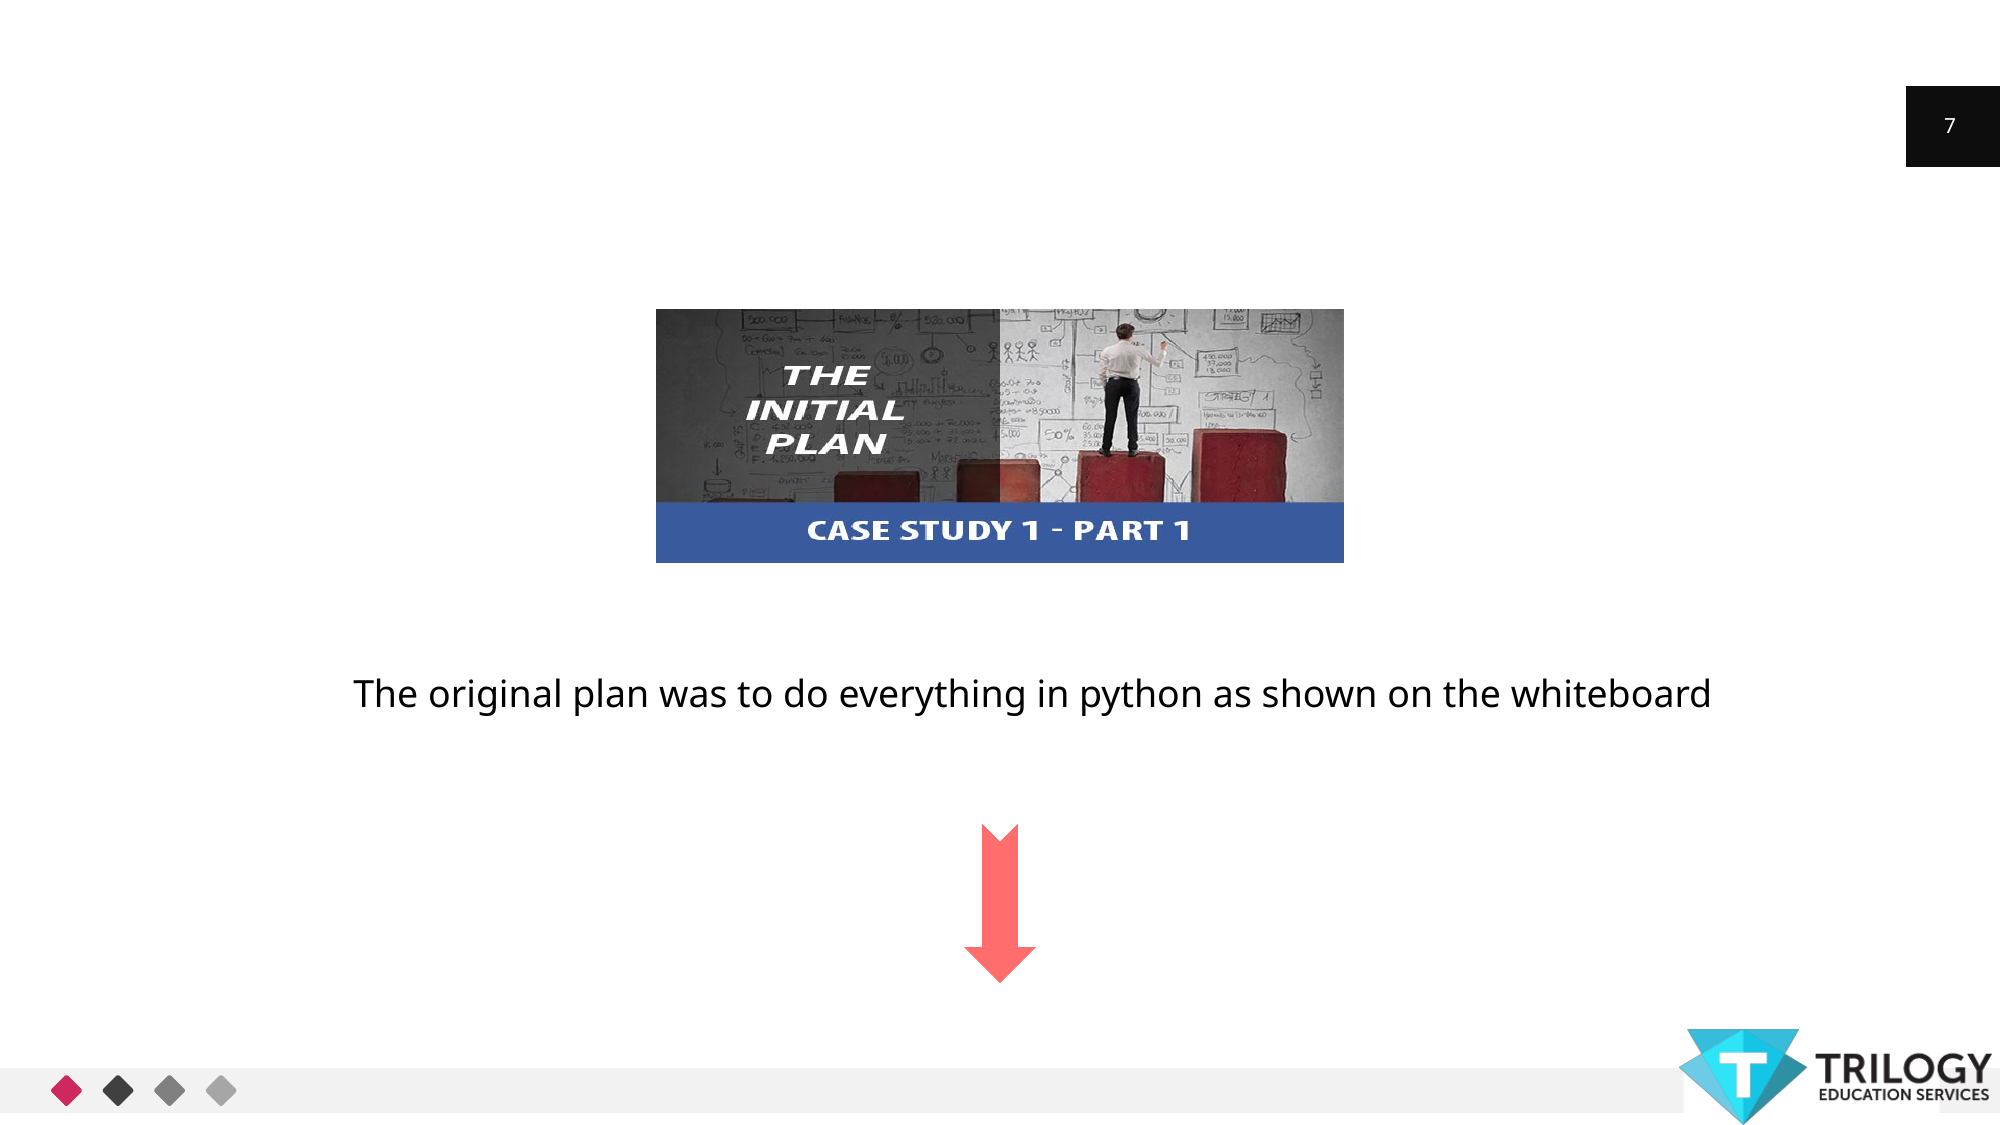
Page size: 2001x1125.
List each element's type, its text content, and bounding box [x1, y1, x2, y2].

text_box The original plan was to do everything in python as shown on the whiteboard [338, 662, 1729, 723]
text_box [961, 821, 1039, 985]
picture [1679, 1029, 1992, 1125]
slide_number 7 [1915, 96, 1985, 157]
picture [656, 309, 1344, 563]
